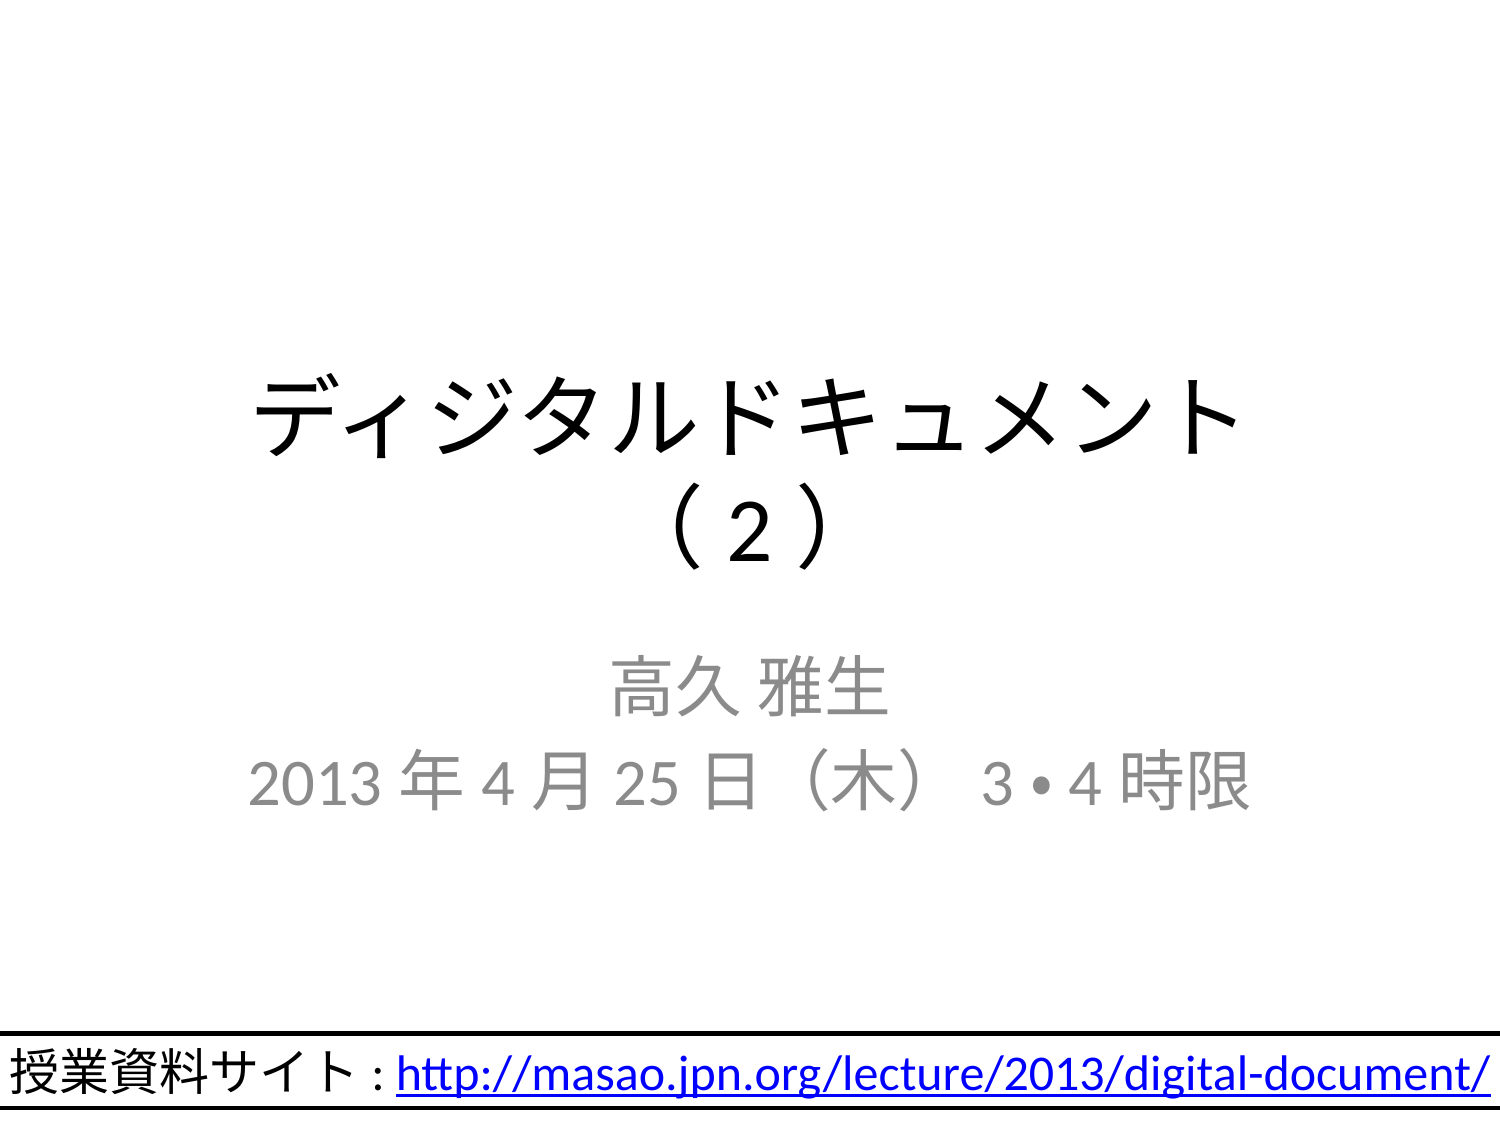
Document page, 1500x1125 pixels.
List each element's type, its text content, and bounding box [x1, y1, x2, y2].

subtitle 高久 雅生 2013年4月25日（木）3・4時限 [225, 637, 1275, 925]
text_box 授業資料サイト: http://masao.jpn.org/lecture/2013/digital-document/ [0, 1031, 1500, 1110]
title ディジタルドキュメント（2） [112, 349, 1388, 591]
